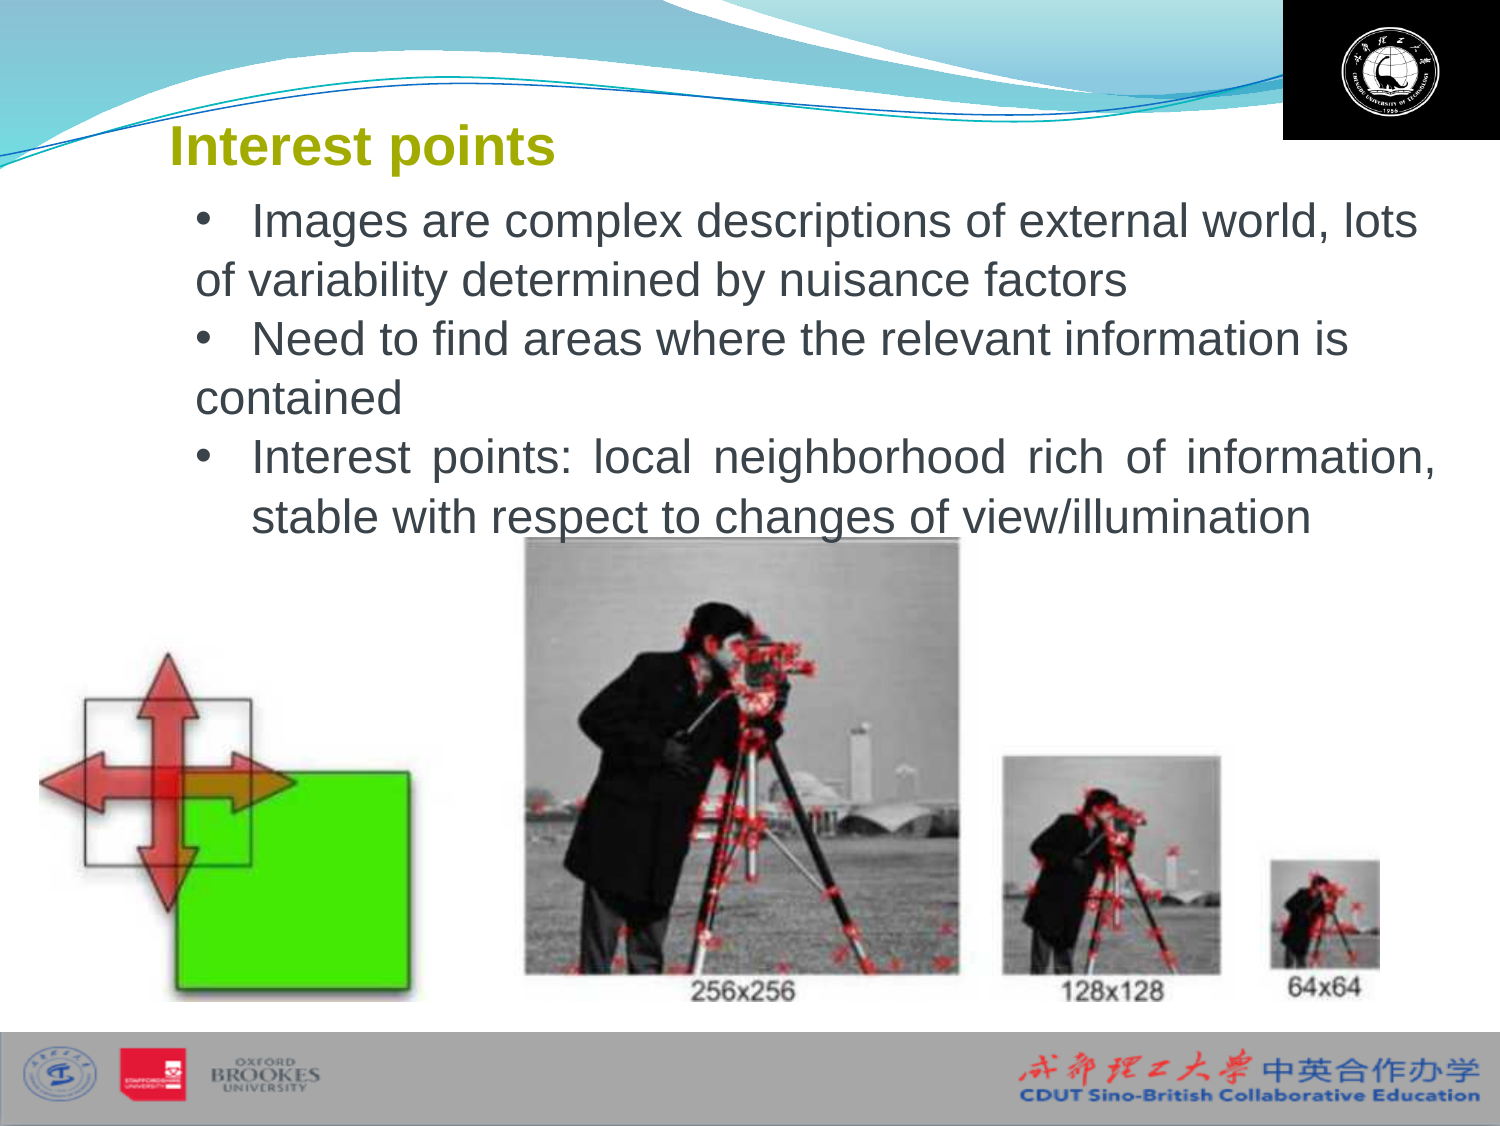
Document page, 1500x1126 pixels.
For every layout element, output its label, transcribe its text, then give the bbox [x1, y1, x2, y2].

picture [39, 537, 1380, 1003]
picture [1283, 0, 1500, 140]
text_box Images are complex descriptions of external world, lots of variability determined by nuisance factors Need to find areas where the relevant information is contained Interest points: local neighborhood rich of information, stable with respect to changes of view/illumination [195, 187, 1439, 538]
picture [0, 1031, 1500, 1126]
text_box Interest points [169, 109, 571, 169]
